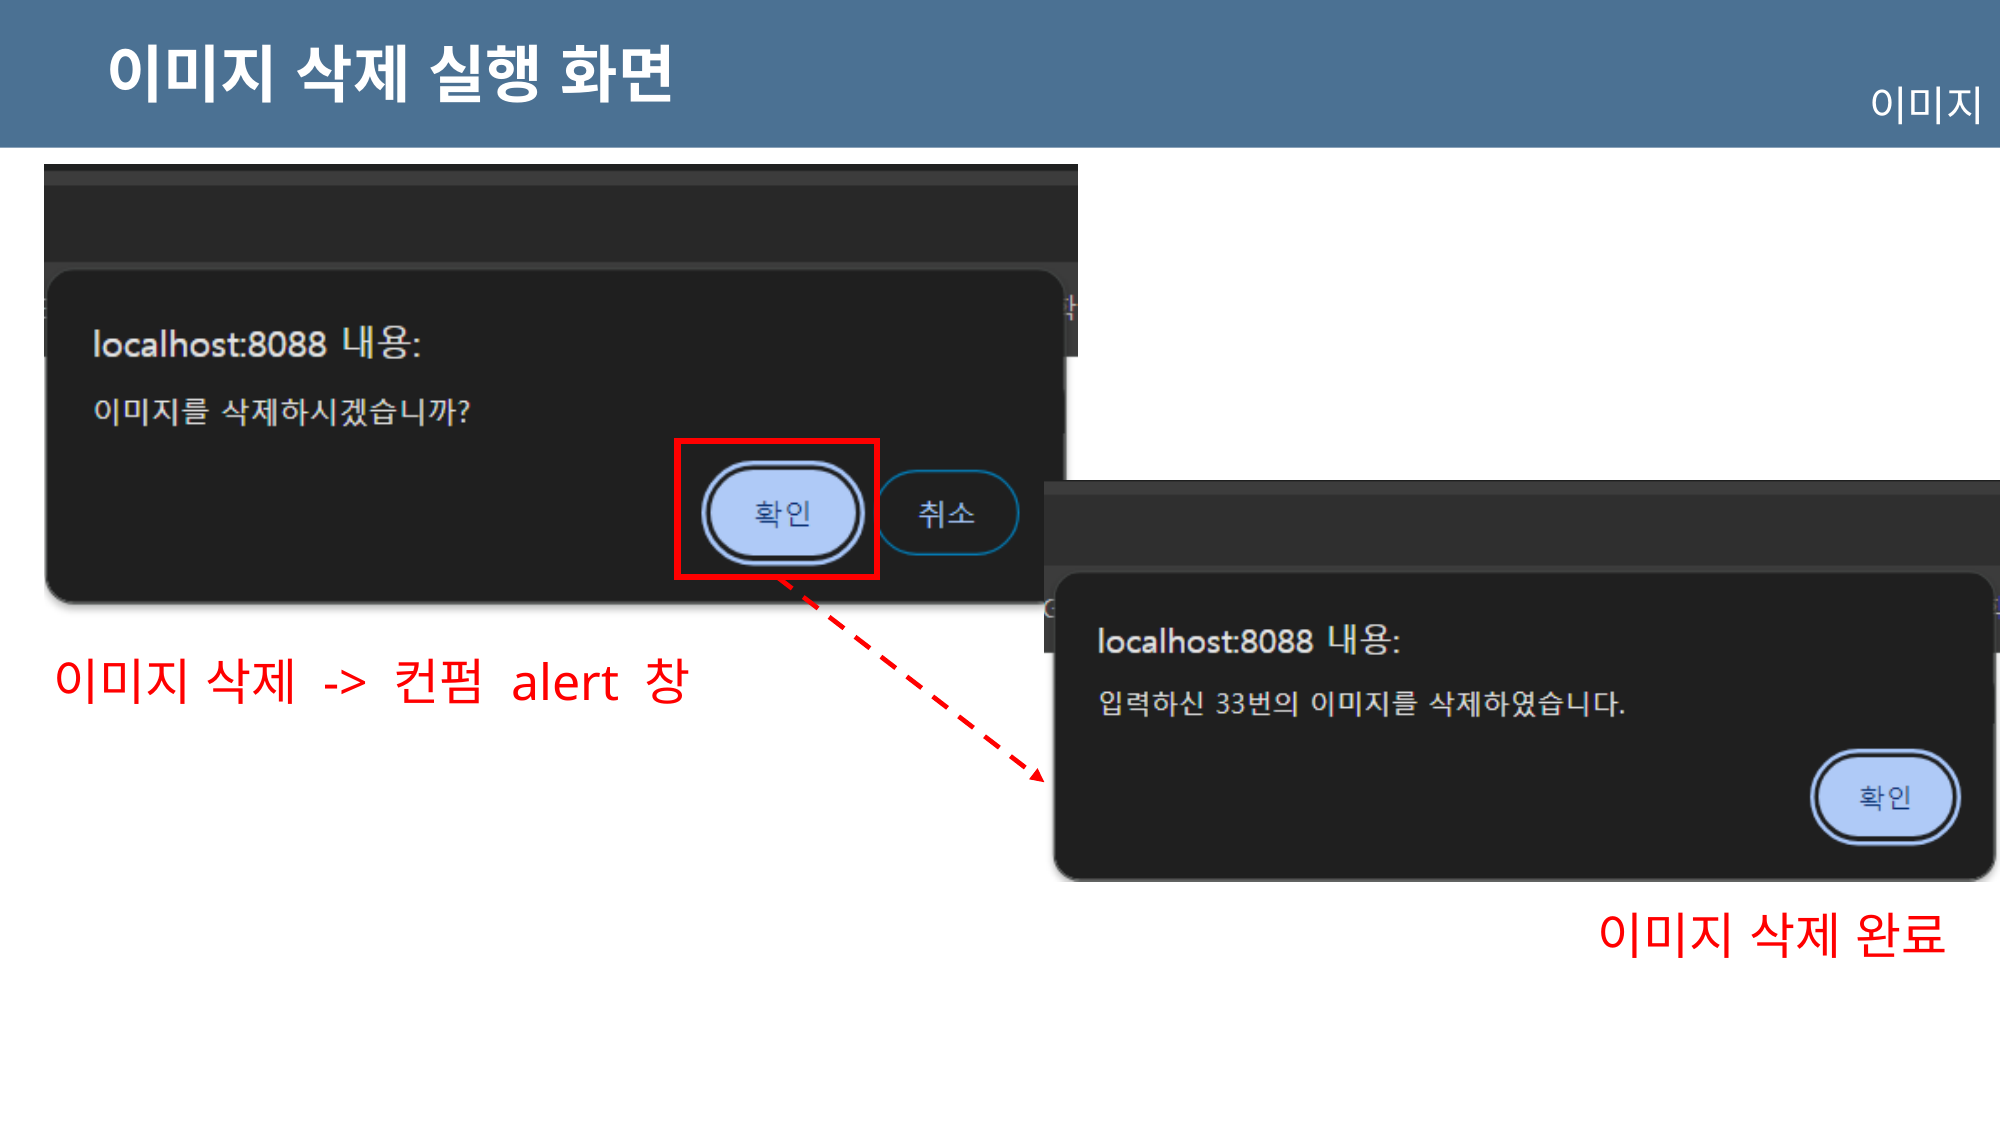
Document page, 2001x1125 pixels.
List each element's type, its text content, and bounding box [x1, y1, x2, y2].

text_box 이미지 삭제 실행 화면 [91, 27, 691, 118]
picture [44, 164, 2000, 882]
text_box 이미지 삭제 -> 컨펌 alert 창 [39, 643, 706, 718]
text_box [0, 0, 2000, 149]
text_box 이미지 [1854, 72, 2000, 138]
text_box 이미지 삭제 완료 [1583, 896, 1963, 972]
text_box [777, 577, 1045, 783]
